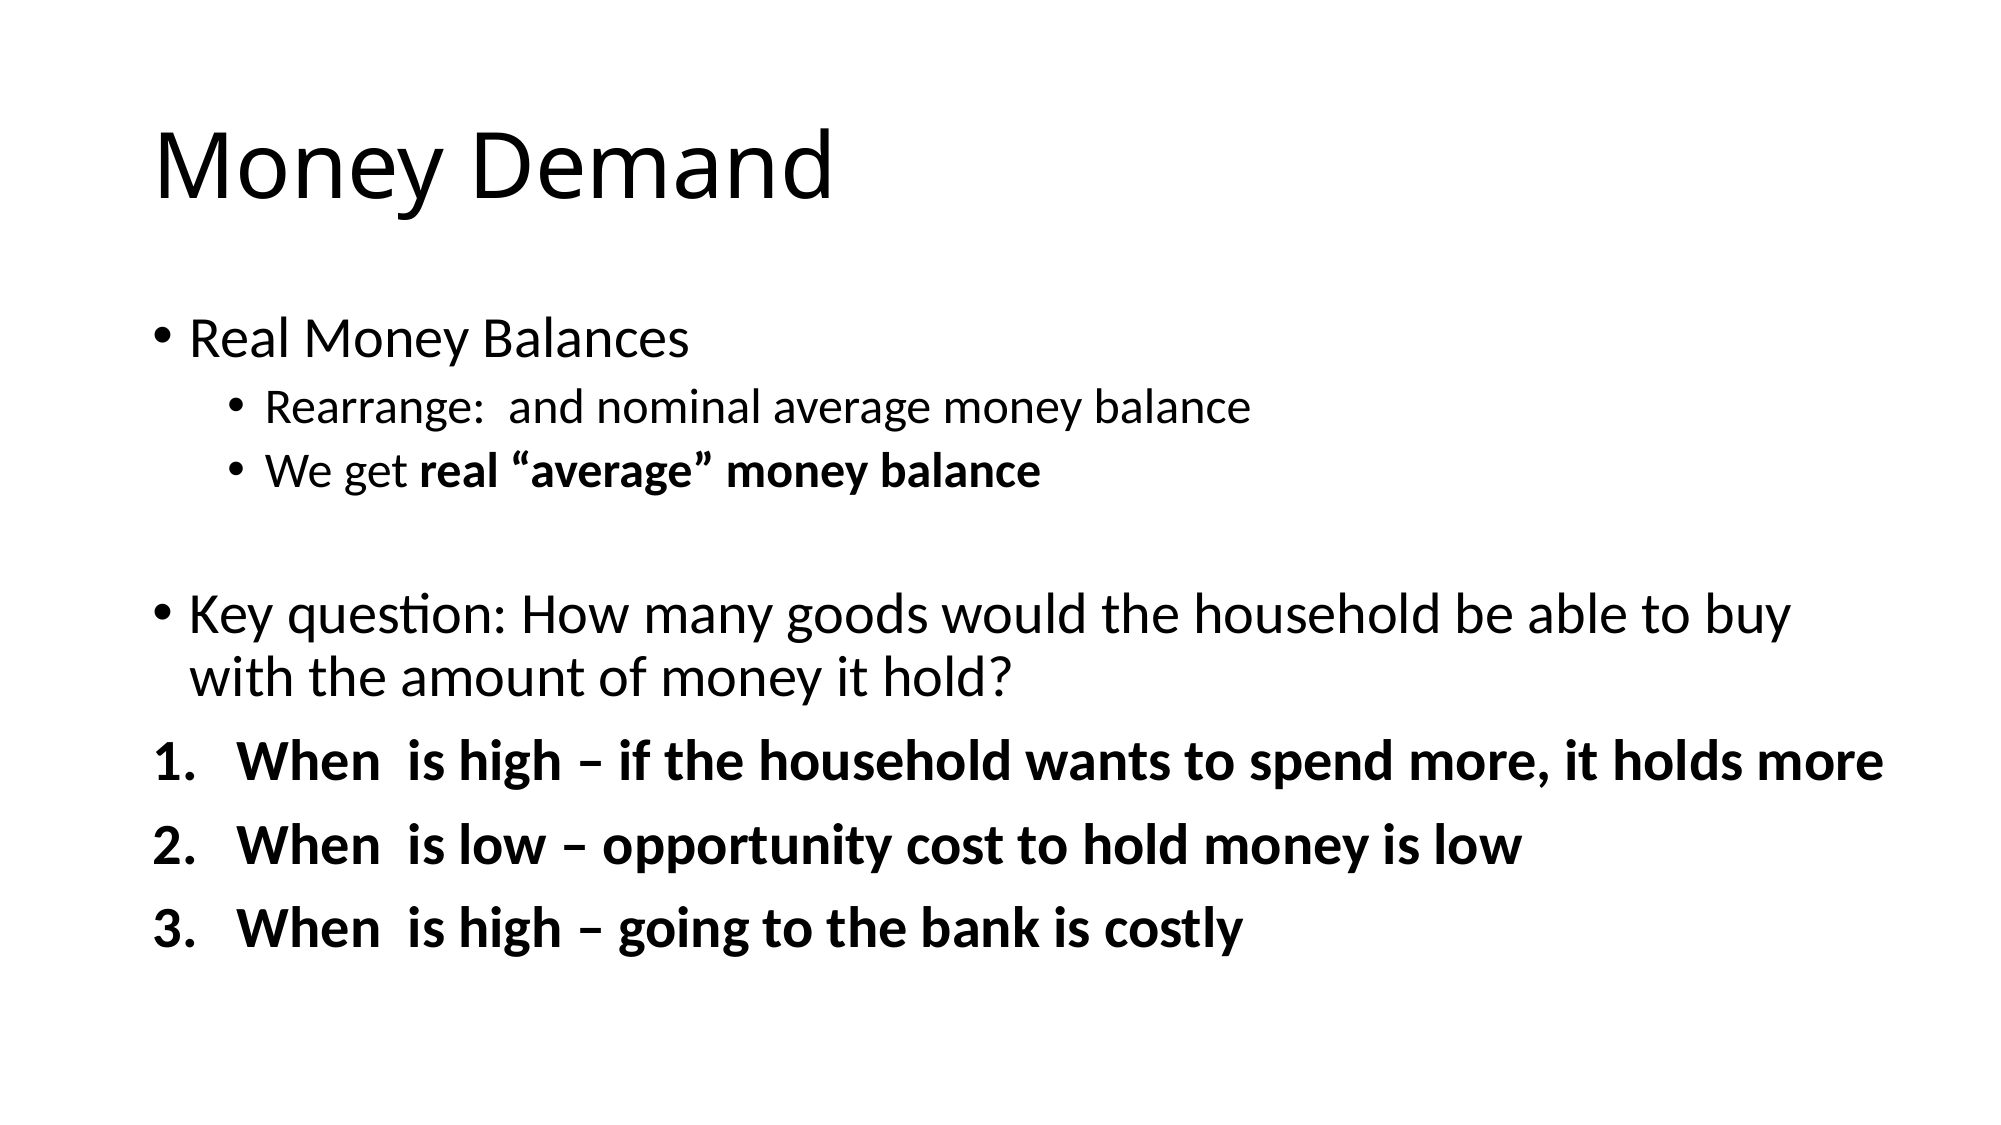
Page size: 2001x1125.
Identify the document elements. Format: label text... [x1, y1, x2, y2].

title Money Demand [137, 59, 1863, 278]
